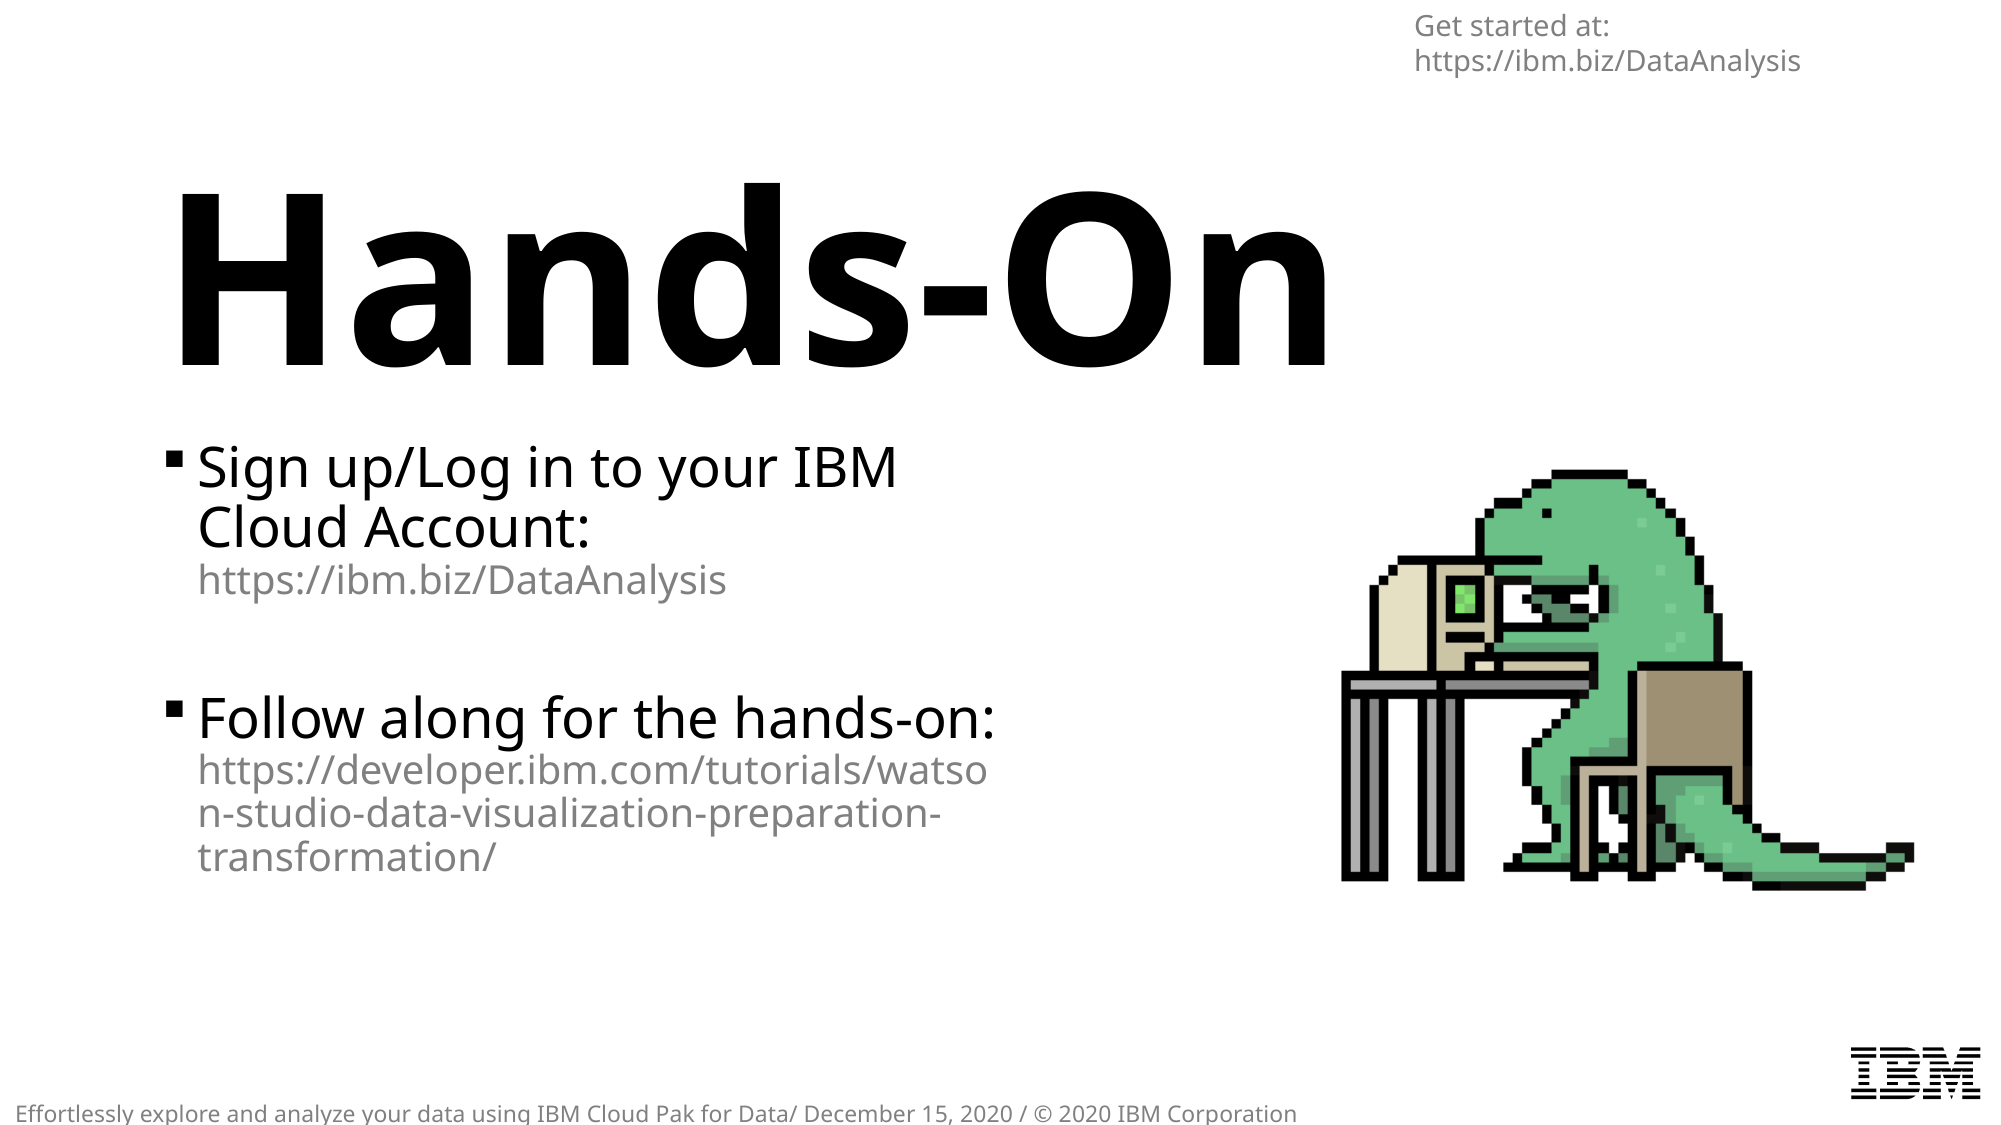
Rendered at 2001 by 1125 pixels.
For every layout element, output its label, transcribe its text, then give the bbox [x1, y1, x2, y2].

picture [1793, 981, 2000, 1125]
text_box Get started at: https://ibm.biz/DataAnalysis [1399, 0, 2000, 85]
text_box Effortlessly explore and analyze your data using IBM Cloud Pak for Data/ December 15, 2020 / © 2020 IBM Corporation [0, 1101, 1402, 1125]
title Hands-On [146, 168, 1379, 408]
picture [1264, 431, 1933, 919]
text_box Sign up/Log in to your IBM Cloud Account: https://ibm.biz/DataAnalysis Follow along for the hands-on: https://developer.ibm.com/tutorials/watson-studio-data-visualization-preparation-transformation/ [146, 431, 1021, 902]
